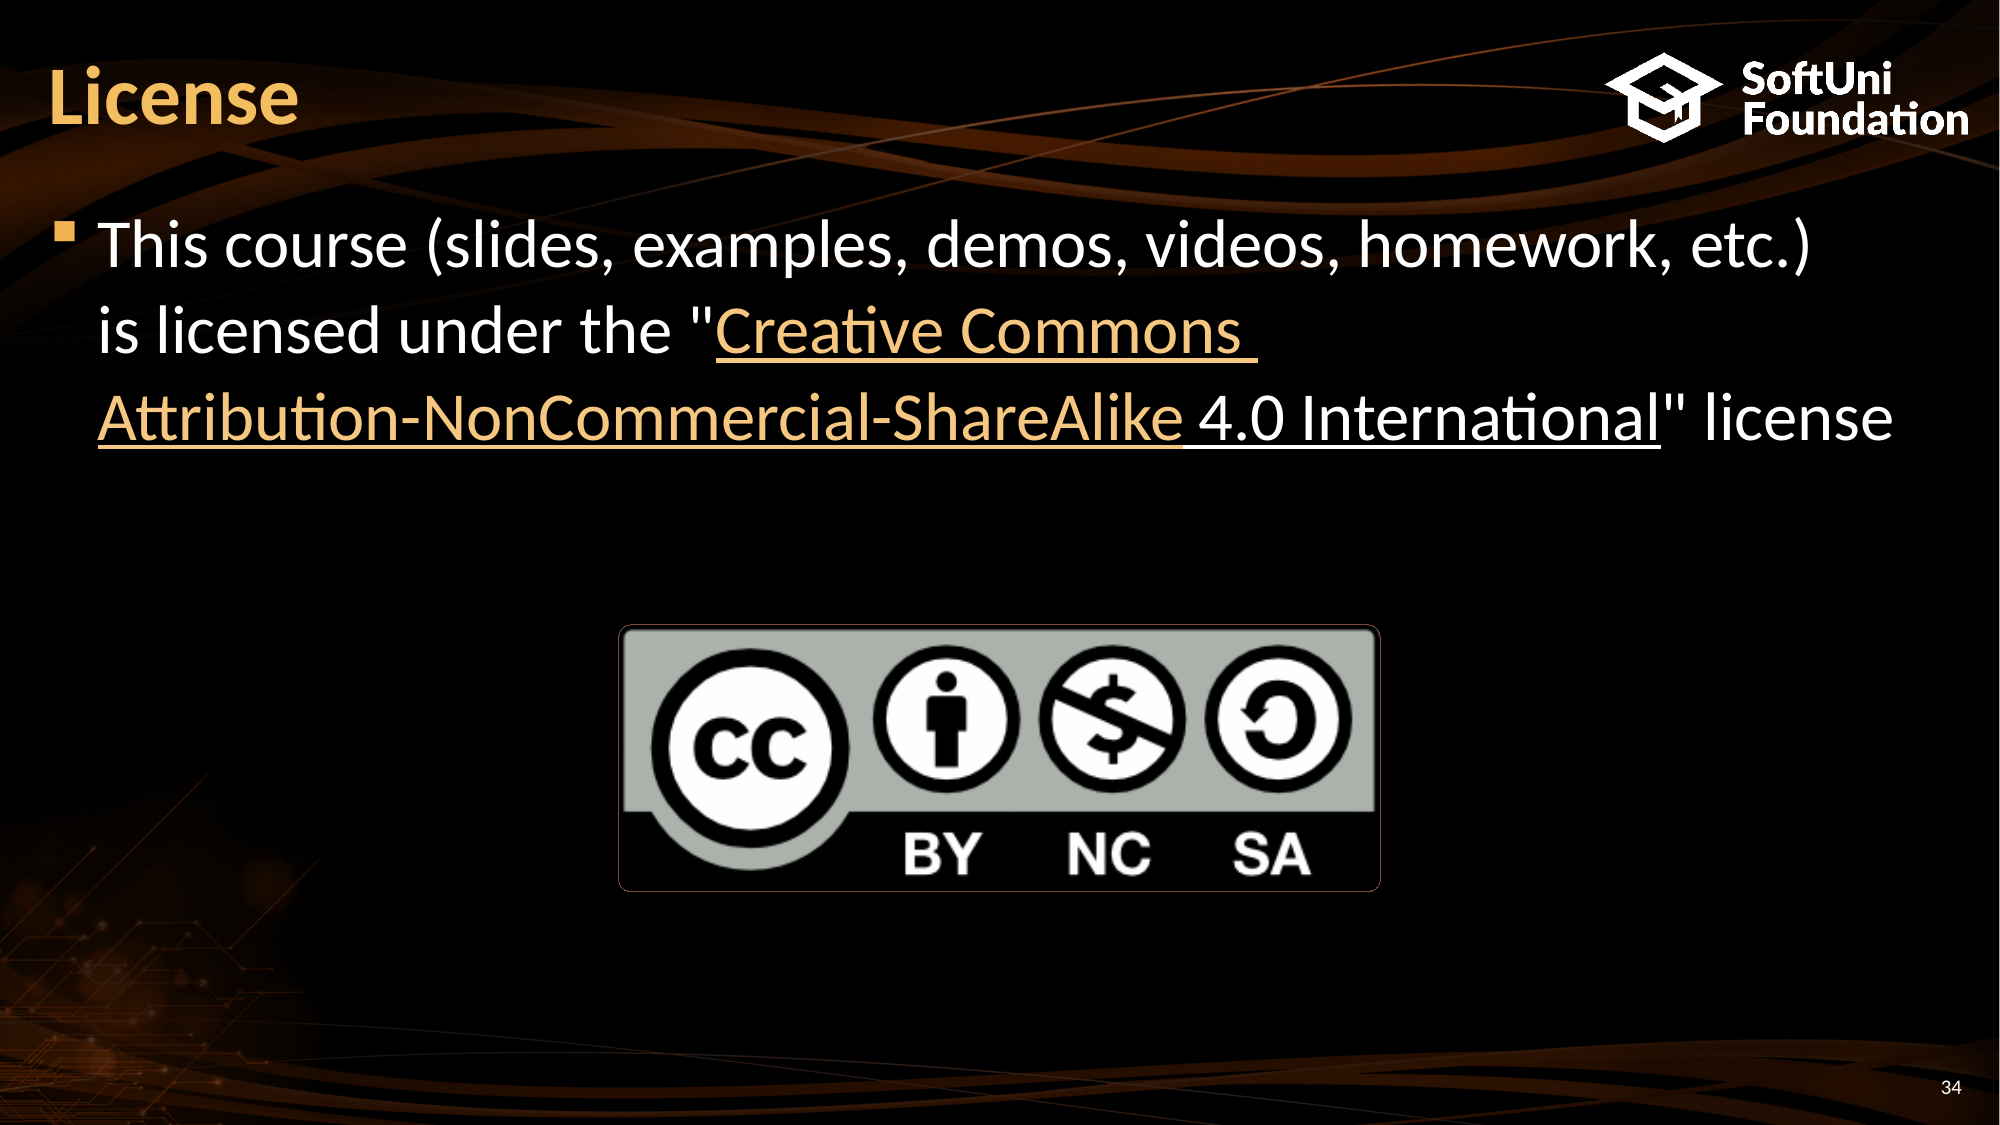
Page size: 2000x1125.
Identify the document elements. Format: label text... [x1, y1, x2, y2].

title License [30, 6, 1602, 189]
picture [0, 0, 2000, 1125]
list This course (slides, examples, demos, videos, homework, etc.) is licensed under the "Creative Commons Attribution-NonCommercial-ShareAlike 4.0 International" license [31, 188, 1968, 484]
slide_number 34 [1897, 1070, 1968, 1103]
